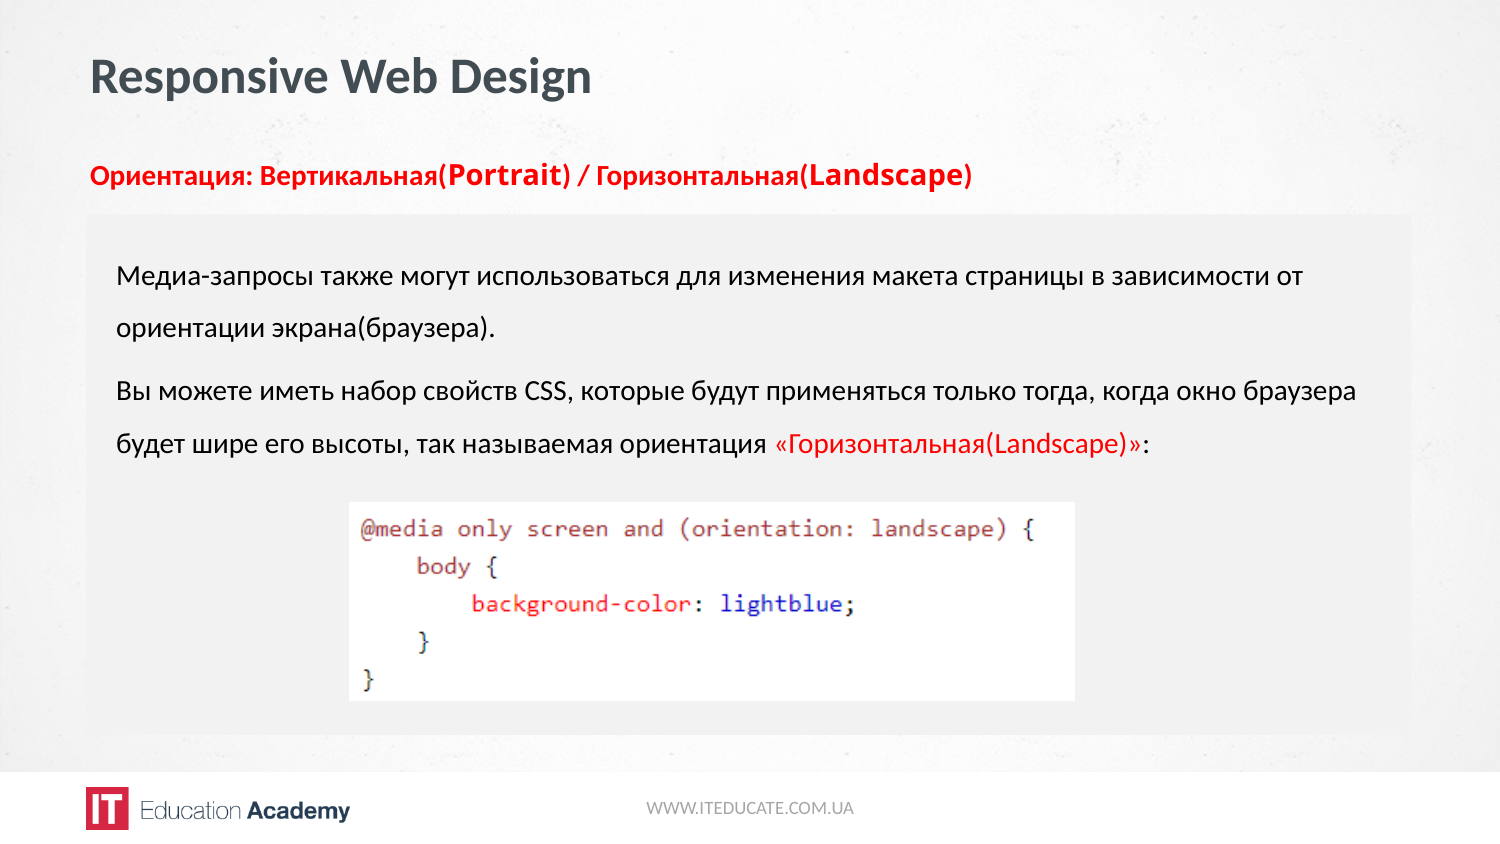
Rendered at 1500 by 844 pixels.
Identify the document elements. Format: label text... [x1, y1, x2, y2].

list Ориентация: Вертикальная(Portrait) / Горизонтальная(Landscape) [74, 148, 1442, 210]
footer WWW.ITEDUCATE.COM.UA [512, 784, 988, 830]
picture [0, 0, 1500, 772]
text_box Медиа-запросы также могут использоваться для изменения макета страницы в зависимости от ориентации экрана(браузера). Вы можете иметь набор свойств CSS, которые будут применяться только тогда, когда окно браузера будет шире его высоты, так называемая ориентация «Горизонтальная(Landscape)»: [86, 214, 1412, 735]
picture [85, 787, 350, 830]
title Responsive Web Design [74, 34, 1426, 148]
